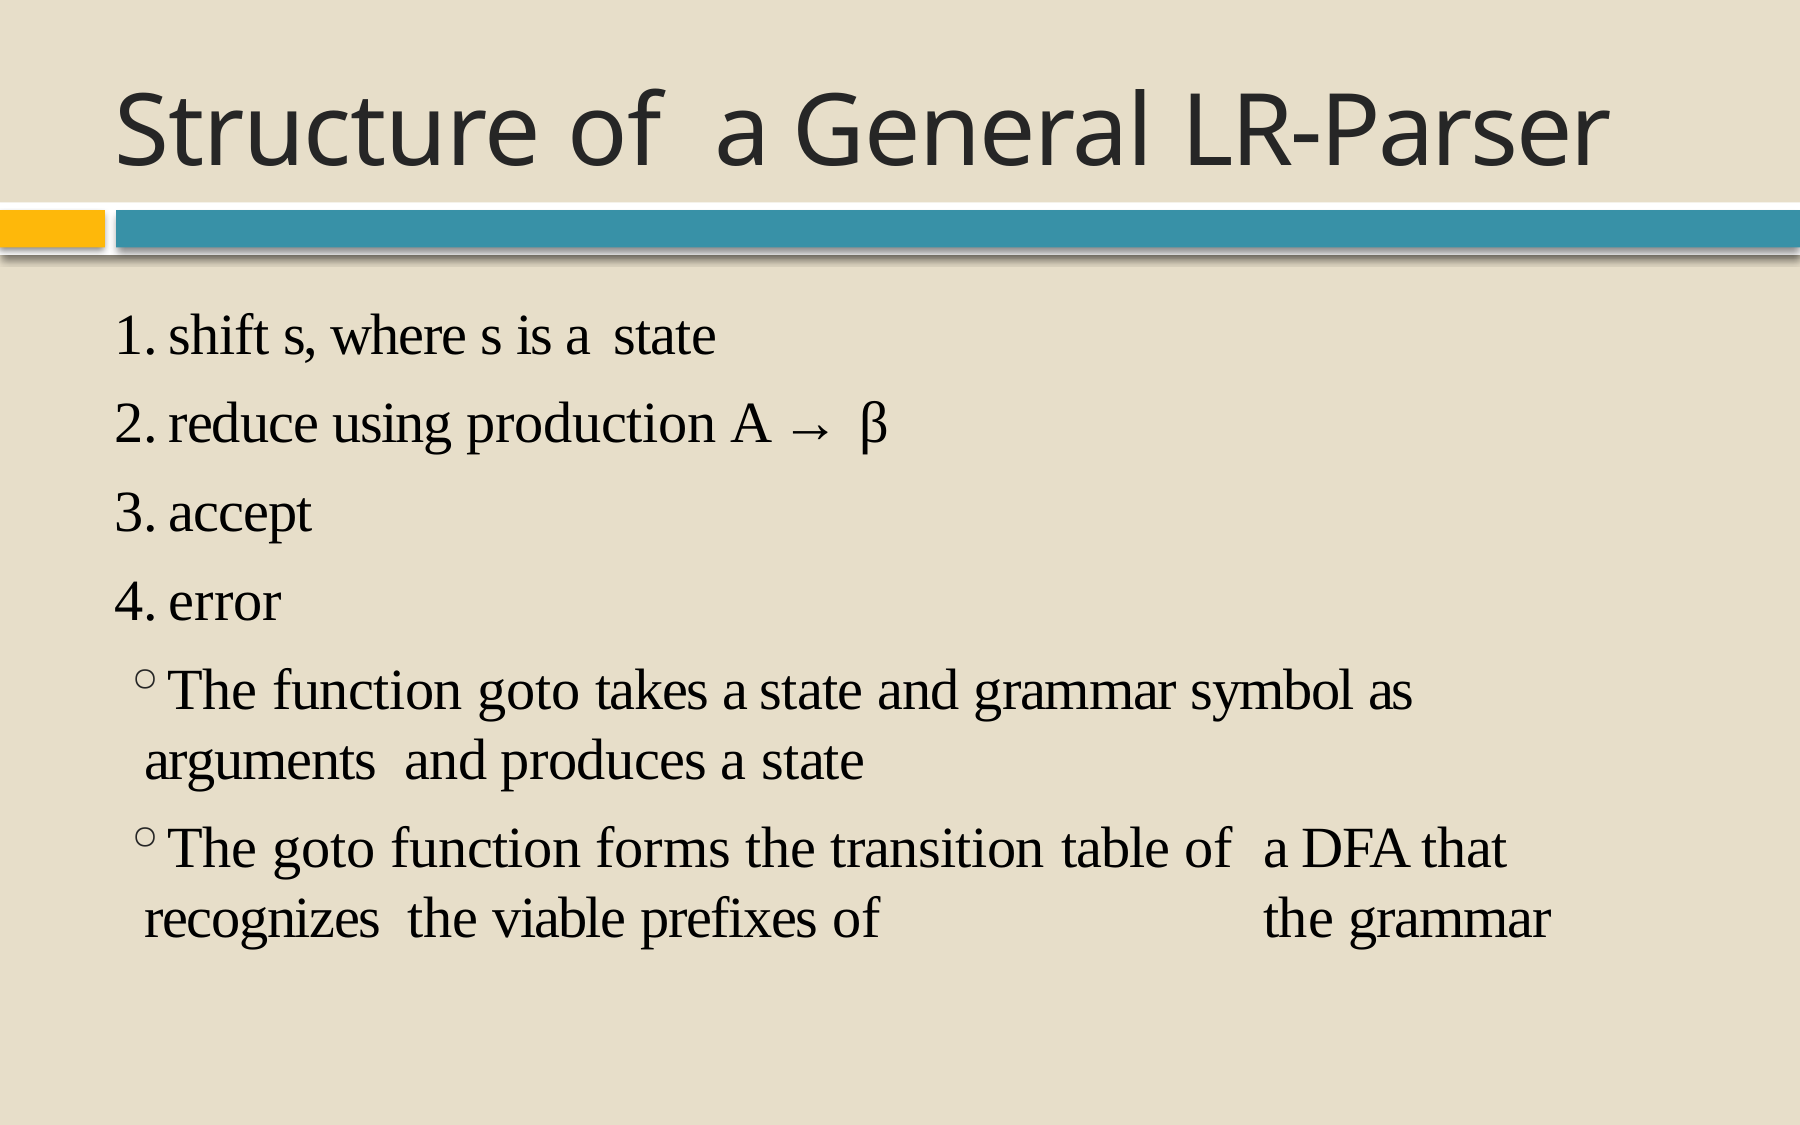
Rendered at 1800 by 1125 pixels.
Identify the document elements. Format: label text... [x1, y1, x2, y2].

title Structure of a General LR-Parser [112, 29, 1613, 220]
text_box shift s, where s is a state reduce using production A → β accept error The function goto takes a state and grammar symbol as arguments and produces a state The goto function forms the transition table of a DFA that recognizes the viable prefixes of the grammar [112, 275, 1750, 950]
